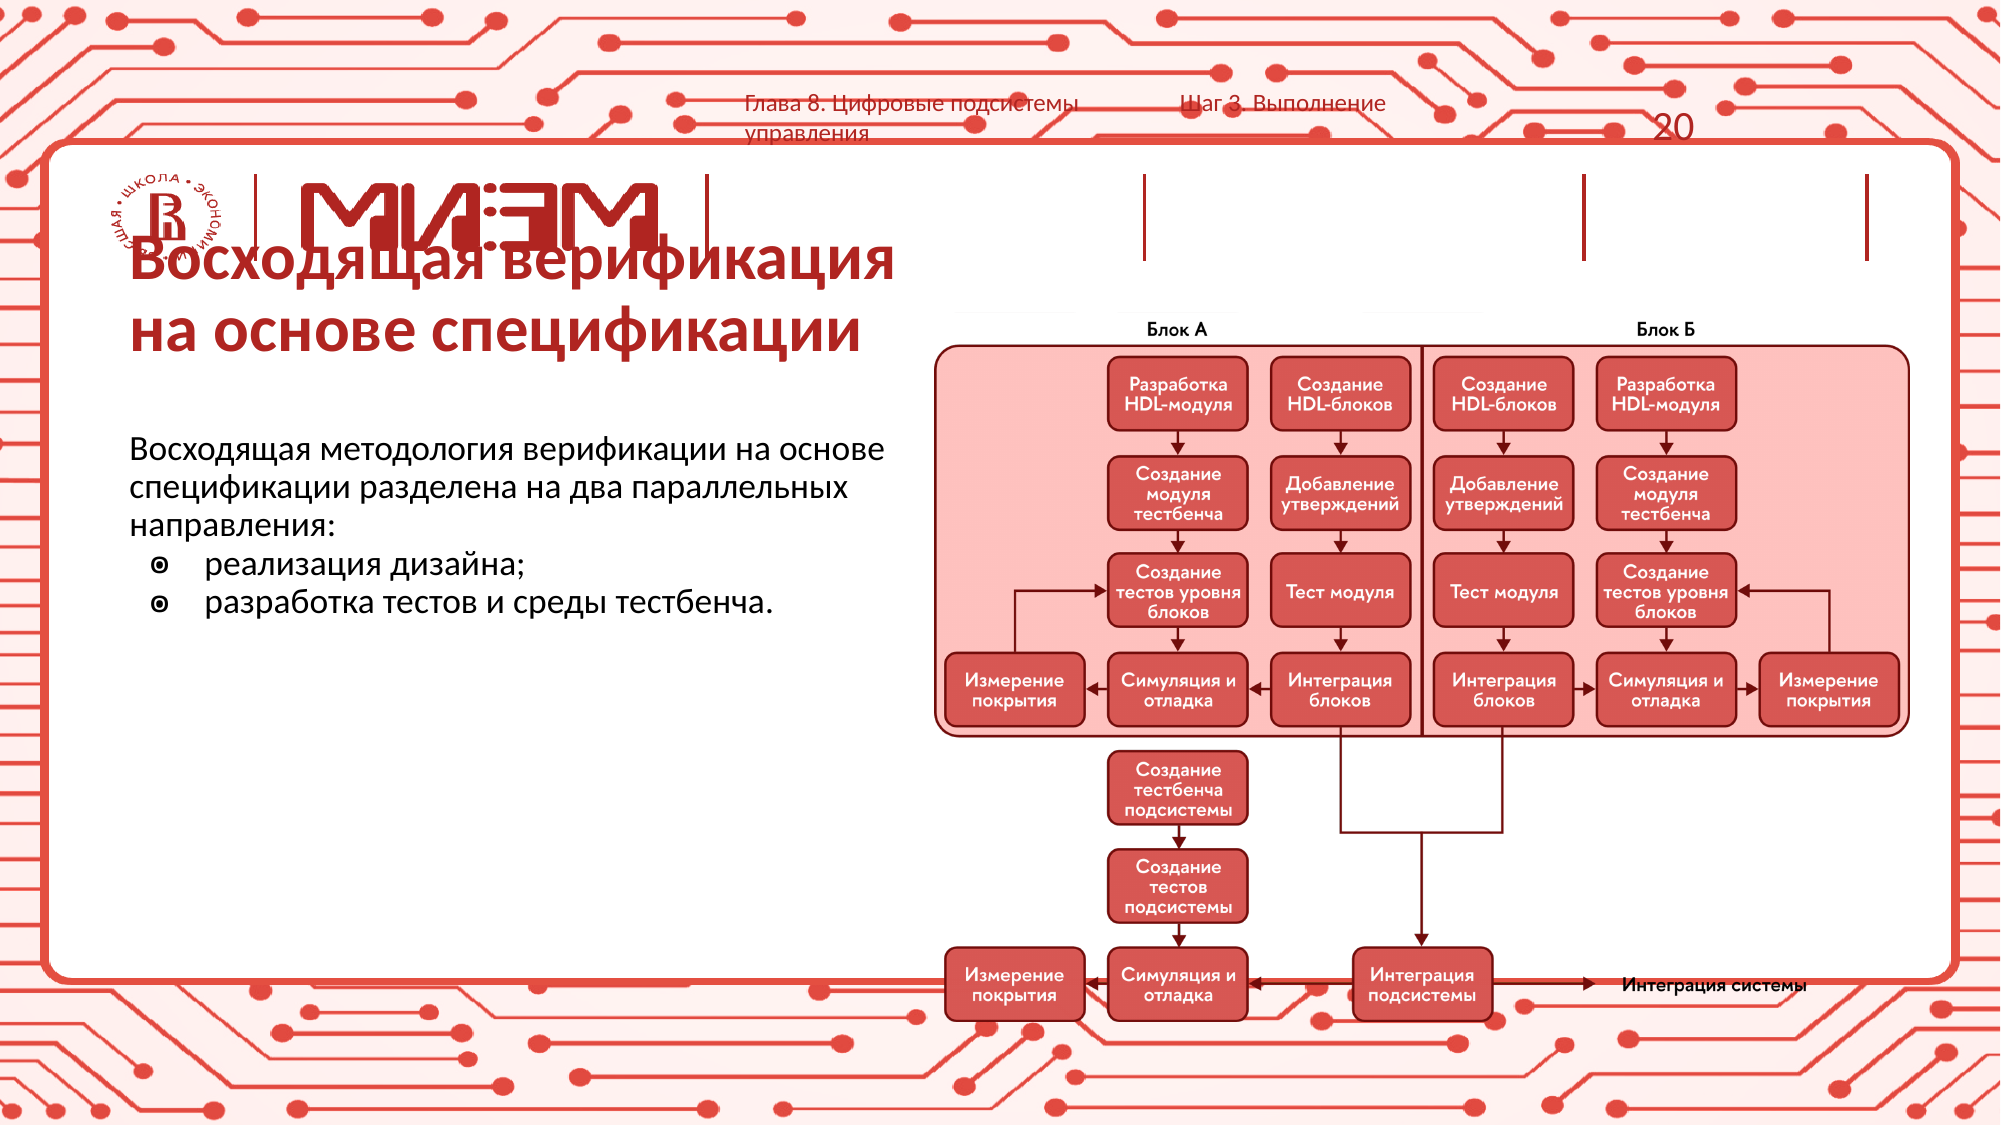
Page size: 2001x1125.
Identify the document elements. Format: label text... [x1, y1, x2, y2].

picture [0, 0, 2001, 1125]
text_box Шаг 3. Выполнение [1164, 78, 1560, 124]
text_box Глава 8. Цифровые подсистемы управления [729, 78, 1125, 154]
list Восходящая методология верификации на основе спецификации разделена на два параллельных направления: реализация дизайна; разработка тестов и среды тестбенча. [114, 422, 929, 1022]
slide_number 20 [1637, 94, 1715, 154]
title Восходящая верификация на основе спецификации [114, 222, 981, 365]
